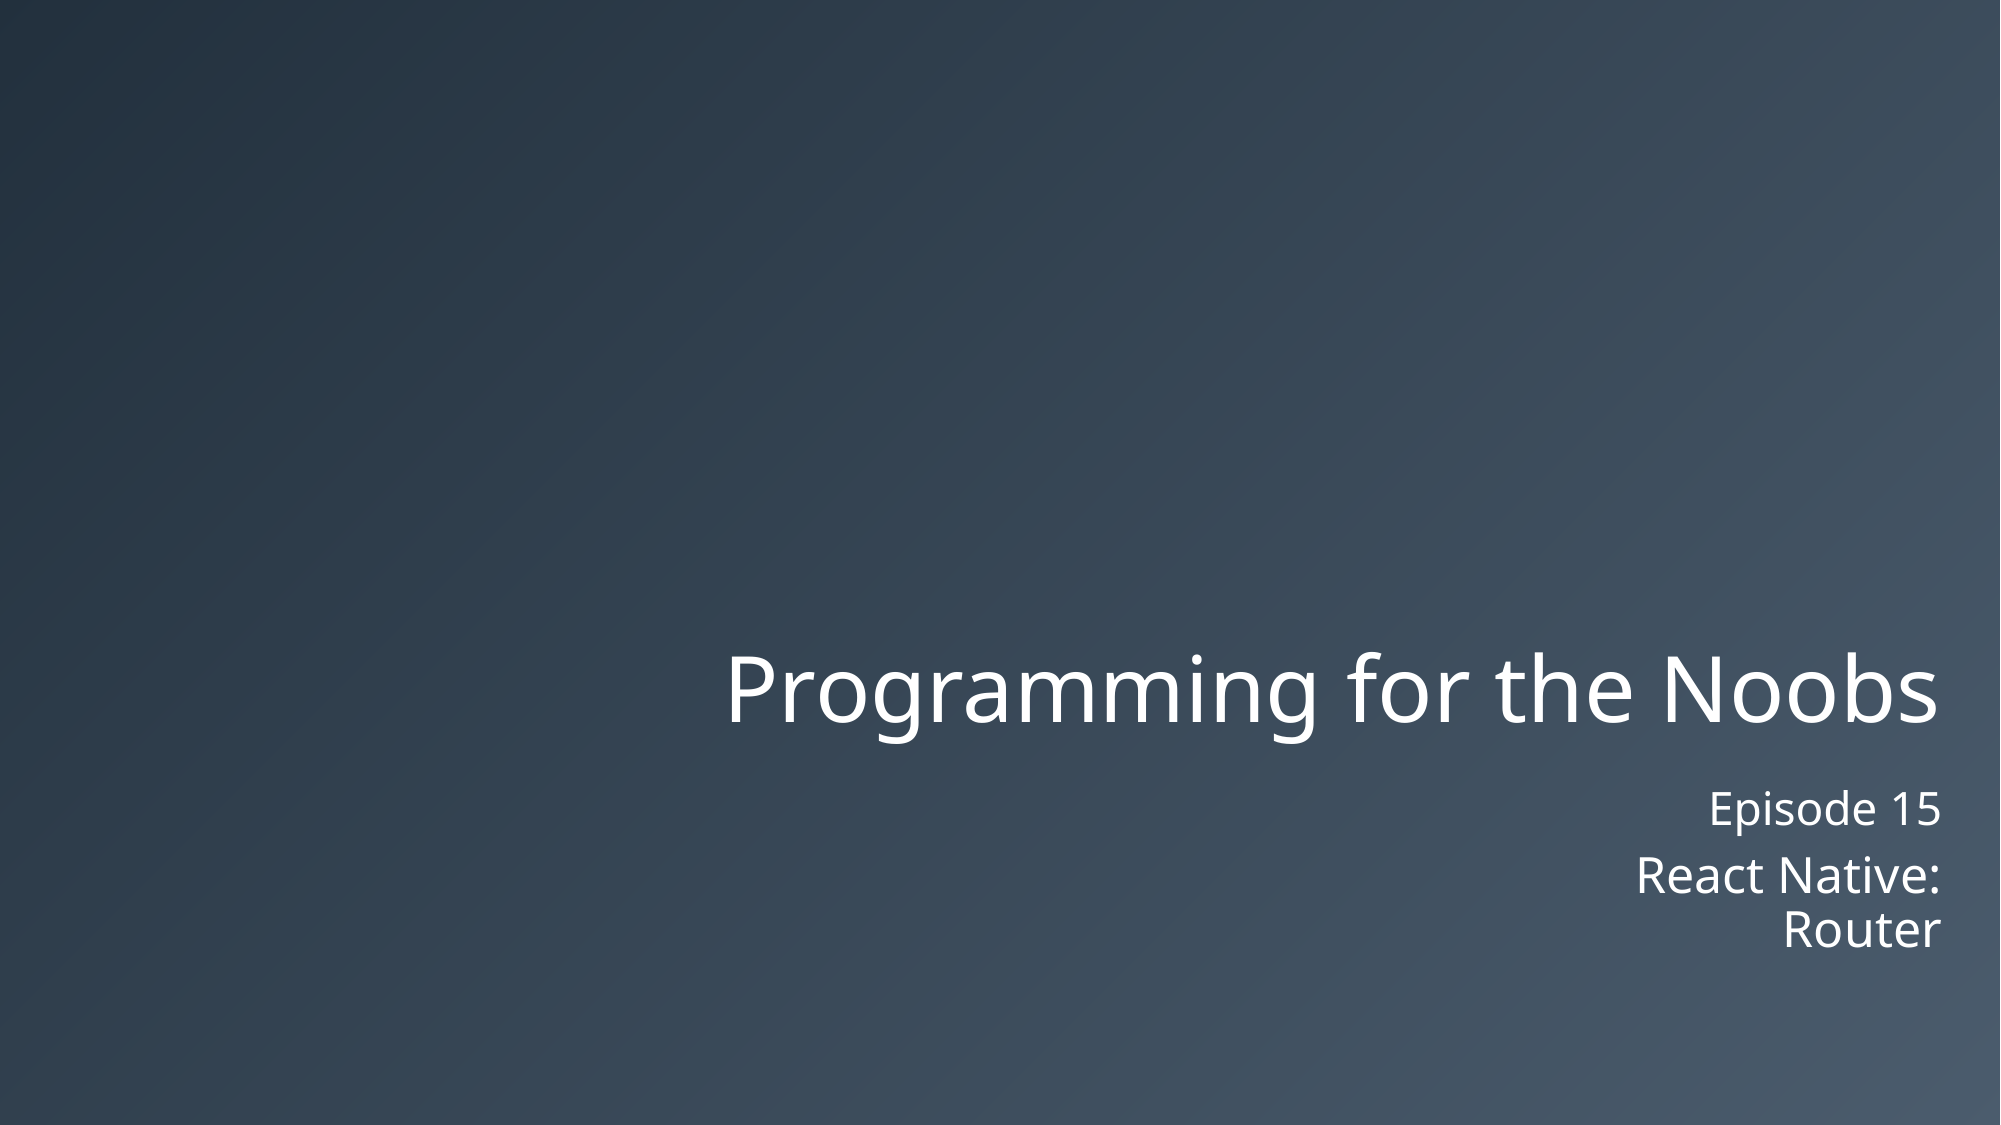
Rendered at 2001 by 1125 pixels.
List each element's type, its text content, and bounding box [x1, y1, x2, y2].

text_box Programming for the Noobs [232, 610, 1957, 776]
text_box Episode 15 [1689, 775, 1957, 846]
text_box React Native: Router [1495, 866, 1958, 942]
